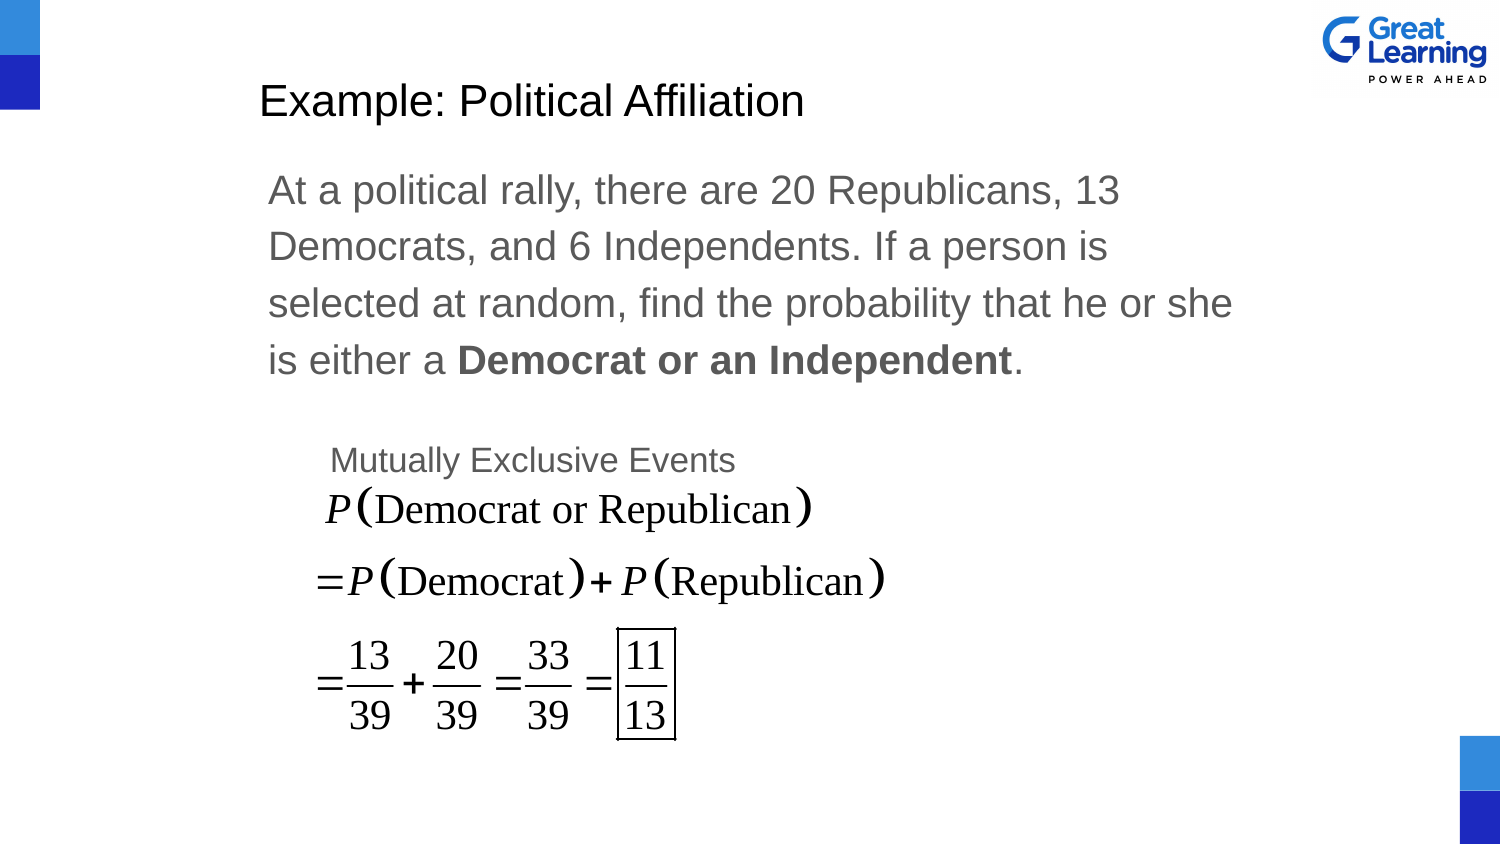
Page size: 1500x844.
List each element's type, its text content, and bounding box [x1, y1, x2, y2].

picture [1311, 0, 1499, 98]
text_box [306, 618, 685, 751]
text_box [306, 477, 891, 621]
list At a political rally, there are 20 Republicans, 13 Democrats, and 6 Independents. If a person is selected at random, find the probability that he or she is either a Democrat or an Independent. Mutually Exclusive Events [253, 140, 1266, 497]
title Example: Political Affiliation [243, 56, 1257, 141]
slide_number [1389, 764, 1480, 830]
